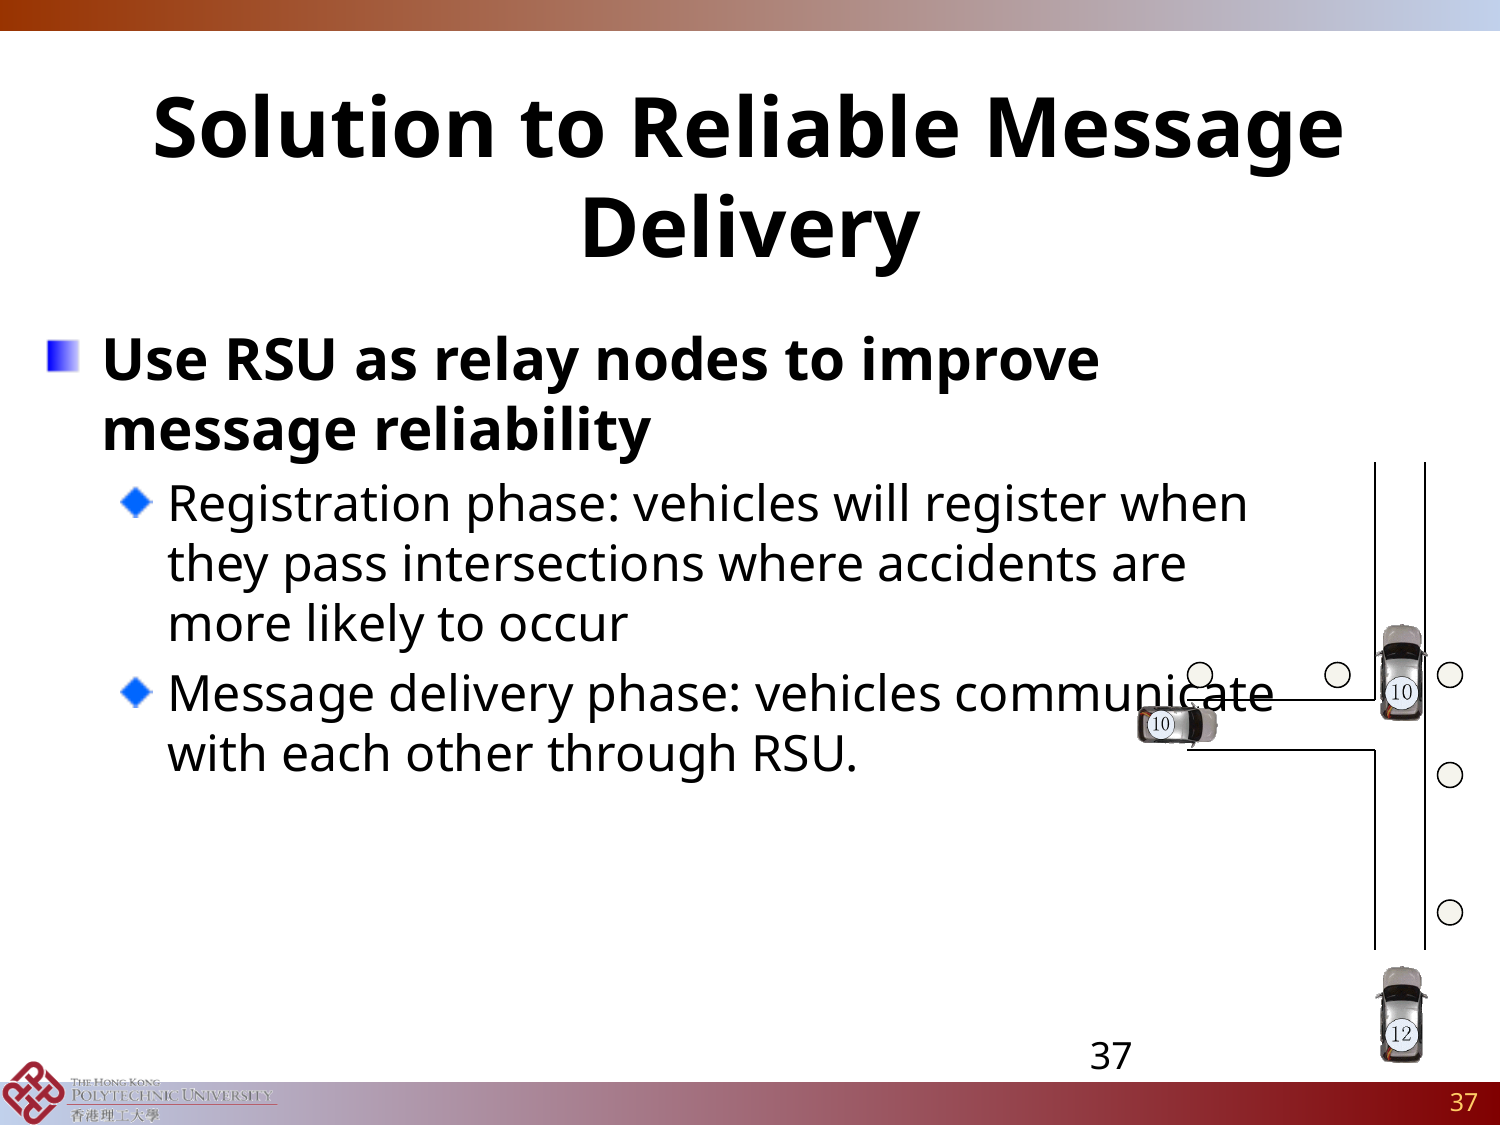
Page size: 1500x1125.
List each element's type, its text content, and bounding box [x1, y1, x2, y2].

text_box [1187, 662, 1213, 688]
picture [1374, 966, 1429, 1063]
picture [1137, 699, 1218, 751]
picture [120, 485, 153, 518]
text_box [1437, 662, 1463, 688]
text_box [1325, 662, 1351, 688]
picture [1374, 624, 1429, 722]
text_box [1437, 900, 1463, 925]
text_box [1437, 762, 1463, 788]
list Use RSU as relay nodes to improve message reliability Registration phase: vehicles will register when they pass intersections where accidents are more likely to occur Message delivery phase: vehicles communicate with each other through RSU. [30, 314, 1294, 1052]
slide_number 37 [1074, 1024, 1425, 1100]
picture [45, 338, 83, 376]
picture [120, 675, 153, 708]
title Solution to Reliable Message Delivery [0, 66, 1500, 192]
picture [0, 1061, 278, 1125]
